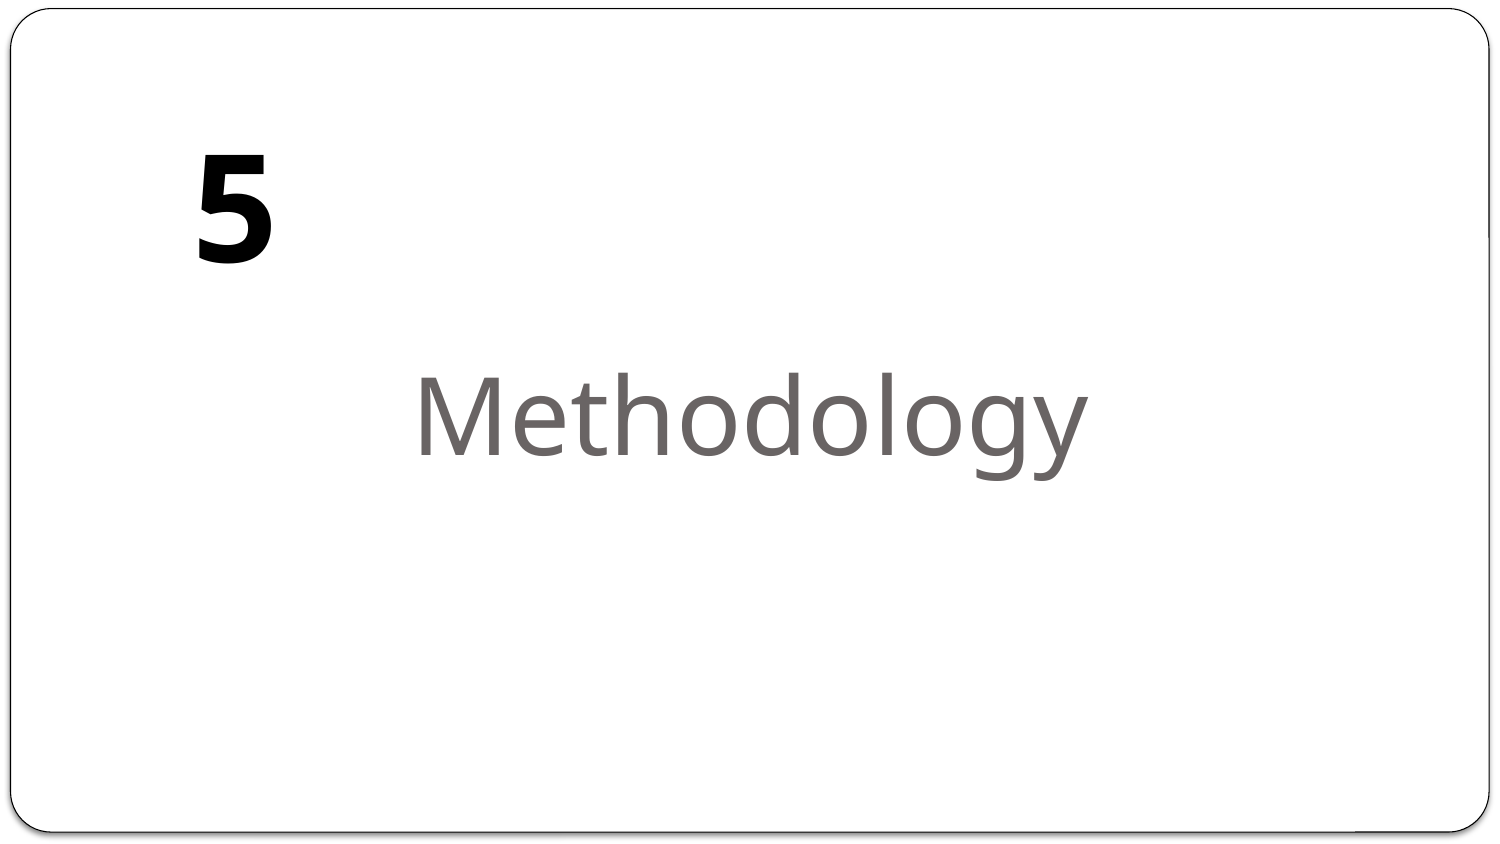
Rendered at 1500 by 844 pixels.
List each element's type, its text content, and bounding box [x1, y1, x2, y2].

title Methodology [290, 366, 1210, 477]
text_box 5 [112, 80, 358, 325]
